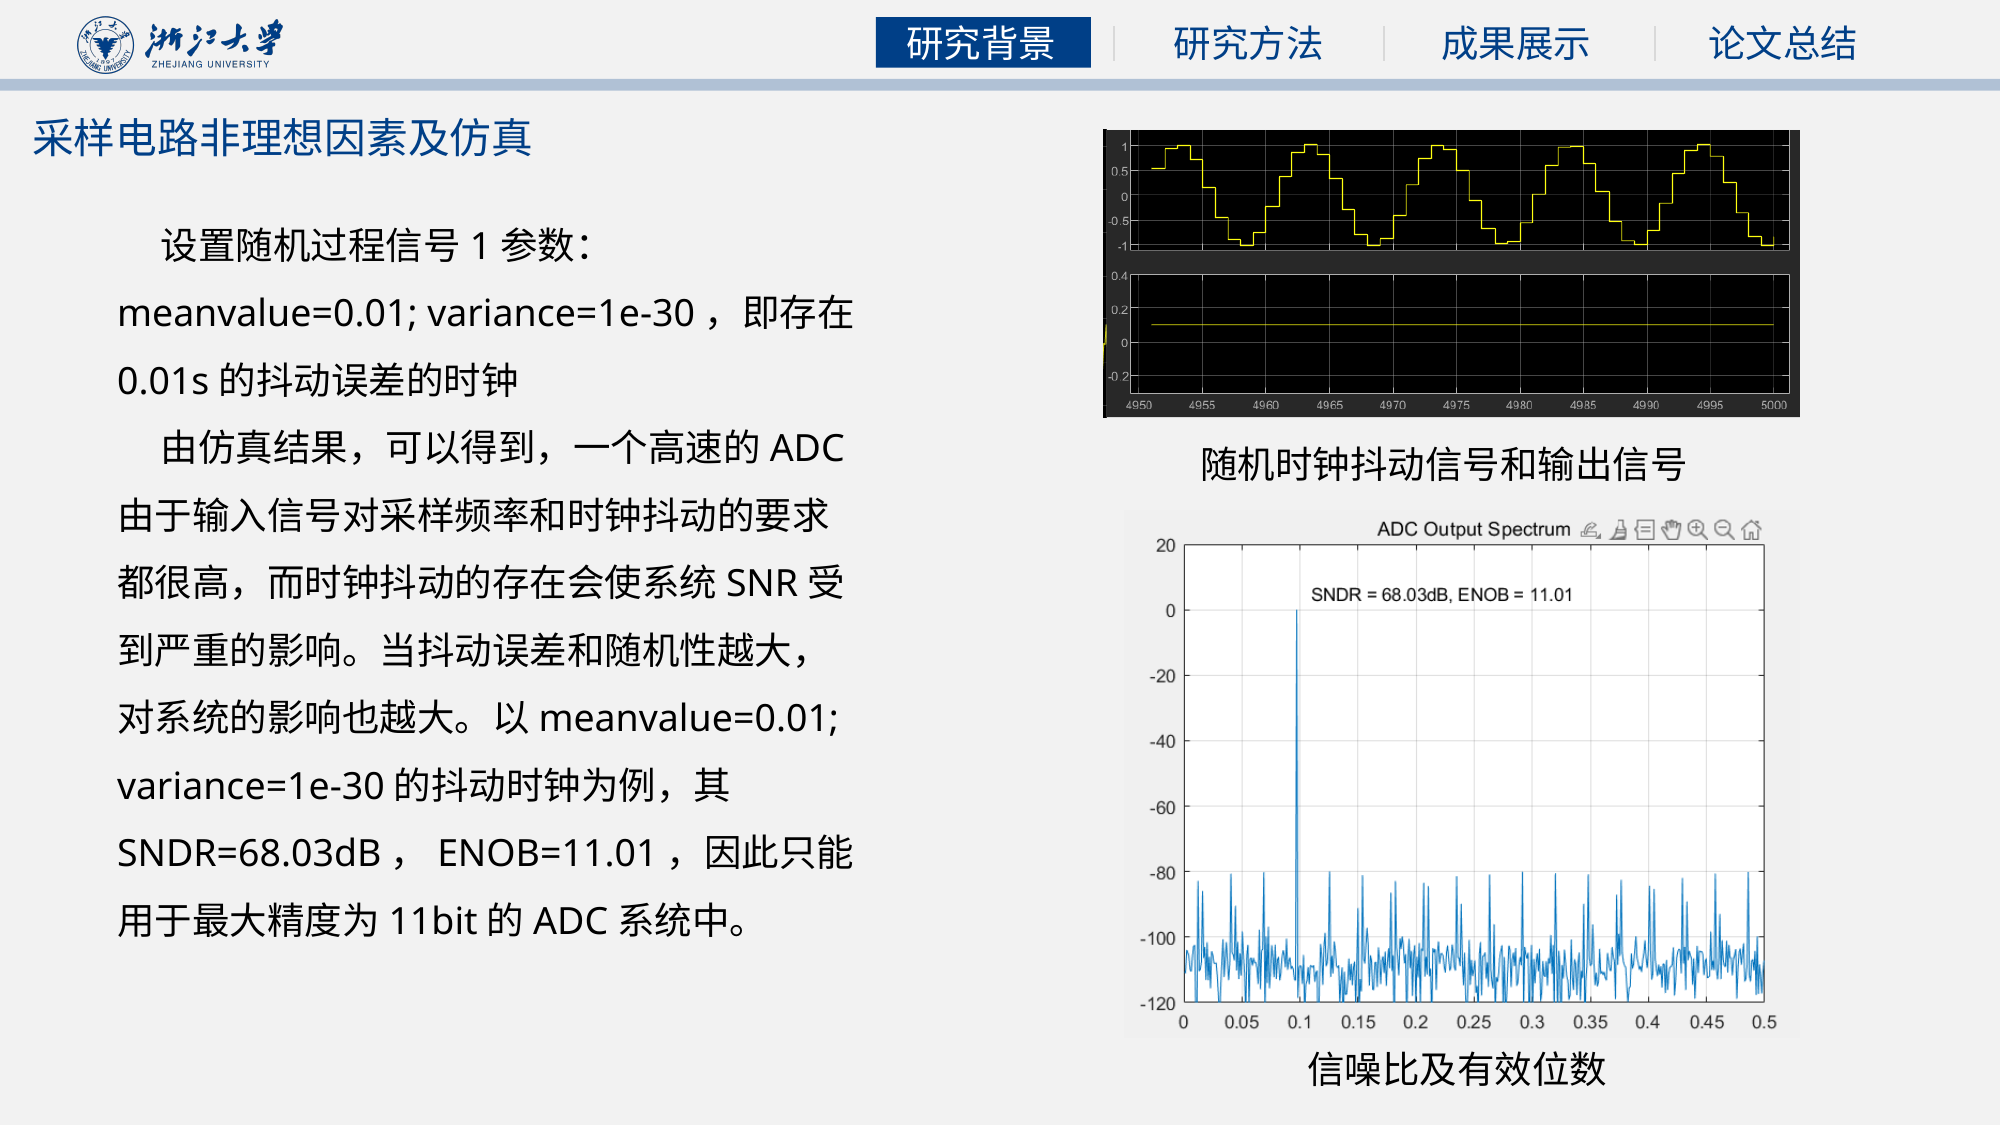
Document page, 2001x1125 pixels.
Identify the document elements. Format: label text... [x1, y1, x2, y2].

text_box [875, 12, 1877, 74]
picture [1103, 129, 1800, 418]
text_box 设置随机过程信号1参数：meanvalue=0.01; variance=1e-30，即存在0.01s的抖动误差的时钟 由仿真结果，可以得到，一个高速的ADC由于输入信号对采样频率和时钟抖动的要求都很高，而时钟抖动的存在会使系统SNR受到严重的影响。当抖动误差和随机性越大，对系统的影响也越大。以meanvalue=0.01; variance=1e-30的抖动时钟为例，其SNDR=68.03dB，ENOB=11.01，因此只能用于最大精度为11bit的ADC系统中。 [65, 191, 876, 950]
picture [77, 16, 283, 74]
text_box 采样电路非理想因素及仿真 [14, 104, 552, 170]
text_box 信噪比及有效位数 [1064, 1038, 1850, 1098]
picture [1123, 510, 1800, 1038]
text_box 随机时钟抖动信号和输出信号 [1051, 433, 1837, 494]
text_box [0, 78, 2000, 92]
